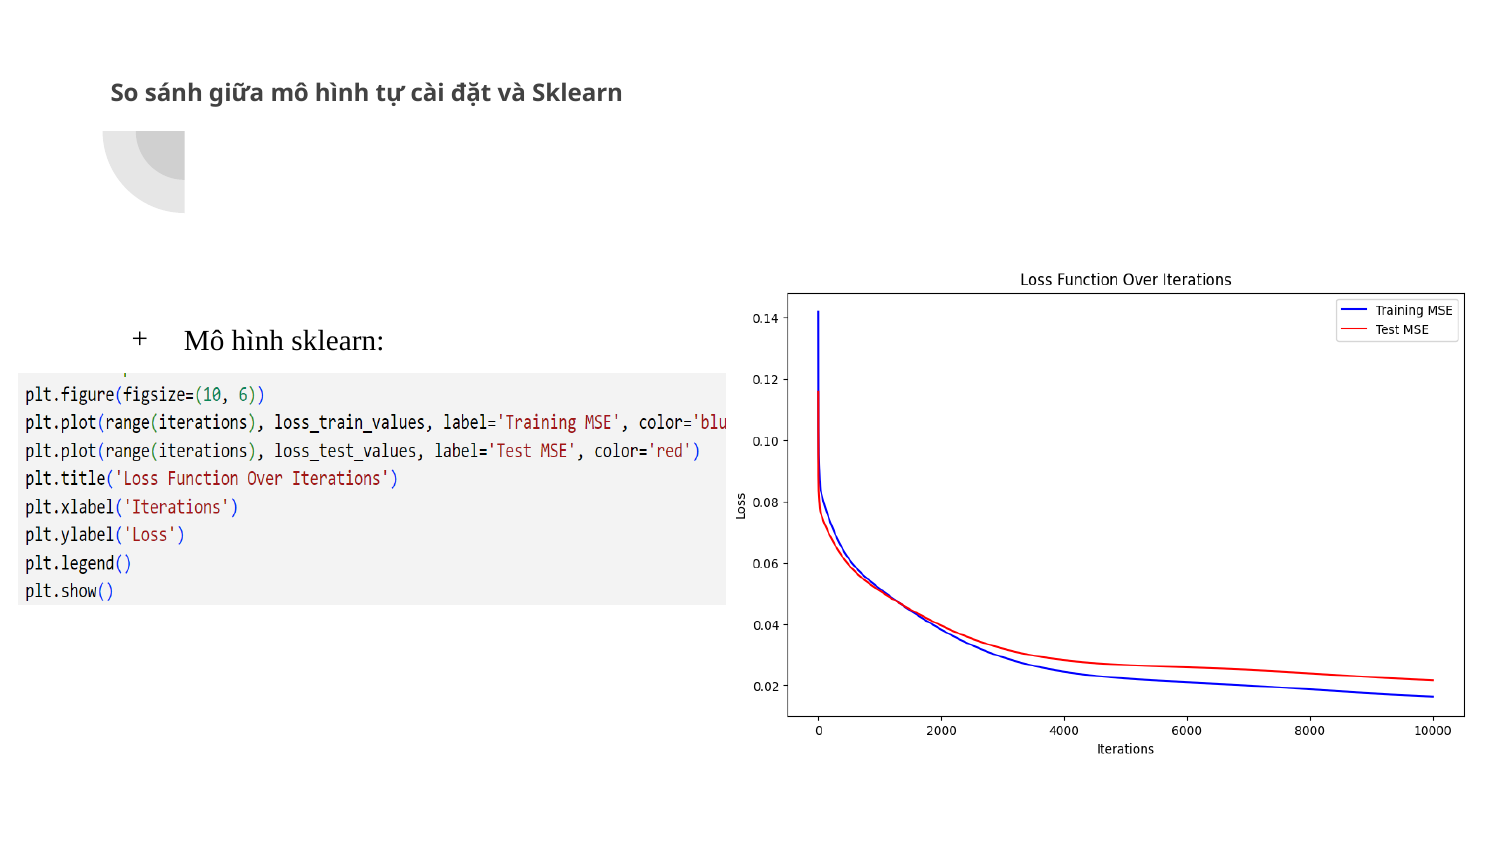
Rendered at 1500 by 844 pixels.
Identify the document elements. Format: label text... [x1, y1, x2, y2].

text_box Mô hình sklearn: [18, 301, 511, 372]
title So sánh giữa mô hình tự cài đặt và Sklearn [95, 62, 1043, 122]
picture [18, 263, 1472, 765]
